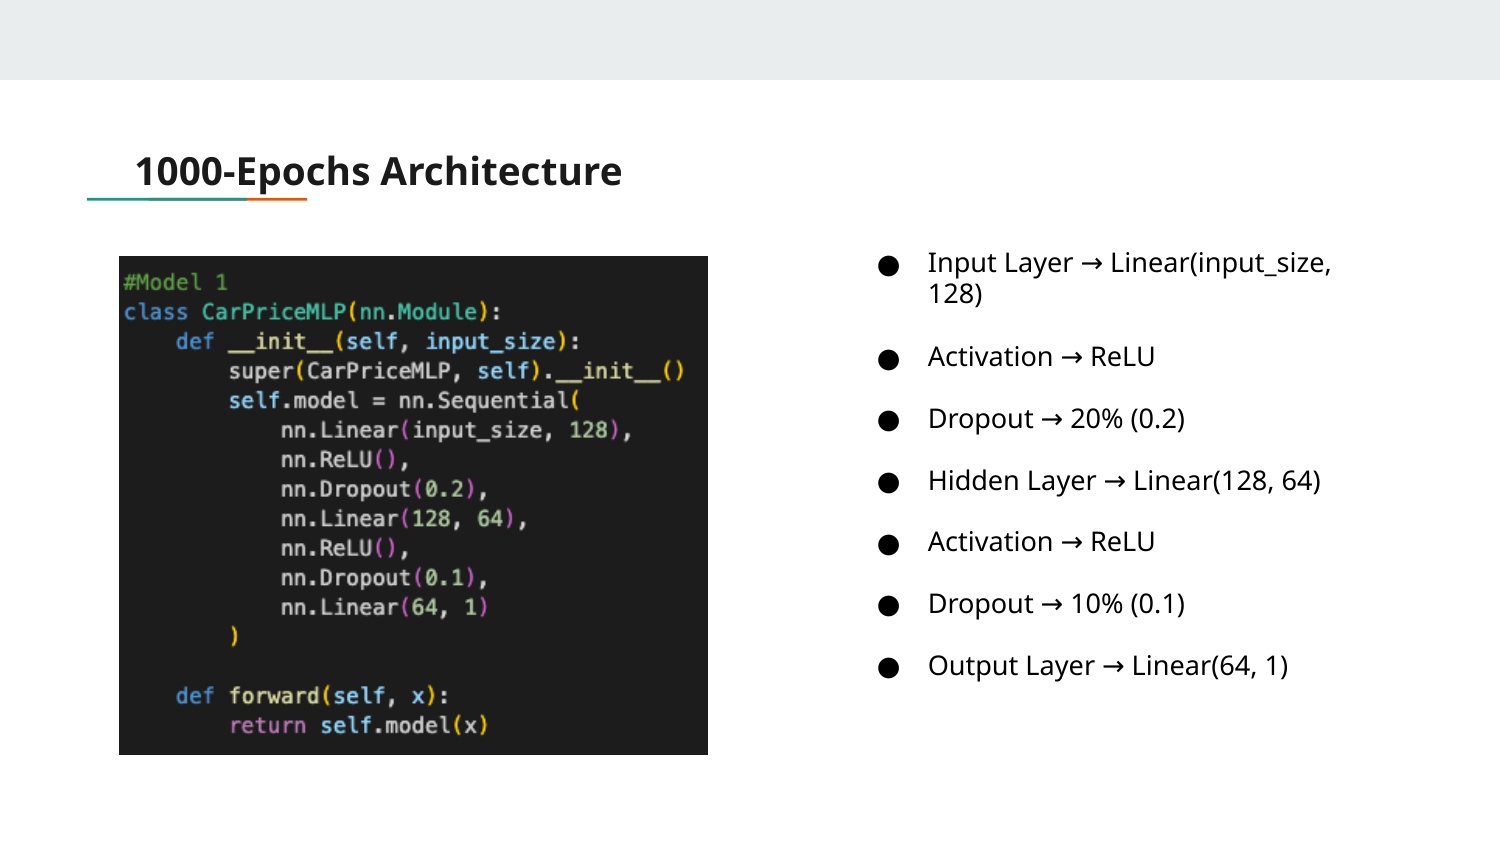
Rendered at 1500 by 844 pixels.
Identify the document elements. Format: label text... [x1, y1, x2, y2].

list Input Layer → Linear(input_size, 128) Activation → ReLU Dropout → 20% (0.2) Hidden Layer → Linear(128, 64) Activation → ReLU Dropout → 10% (0.1) Output Layer → Linear(64, 1) [837, 233, 1393, 828]
picture [119, 255, 708, 755]
title 1000-Epochs Architecture [119, 131, 665, 220]
